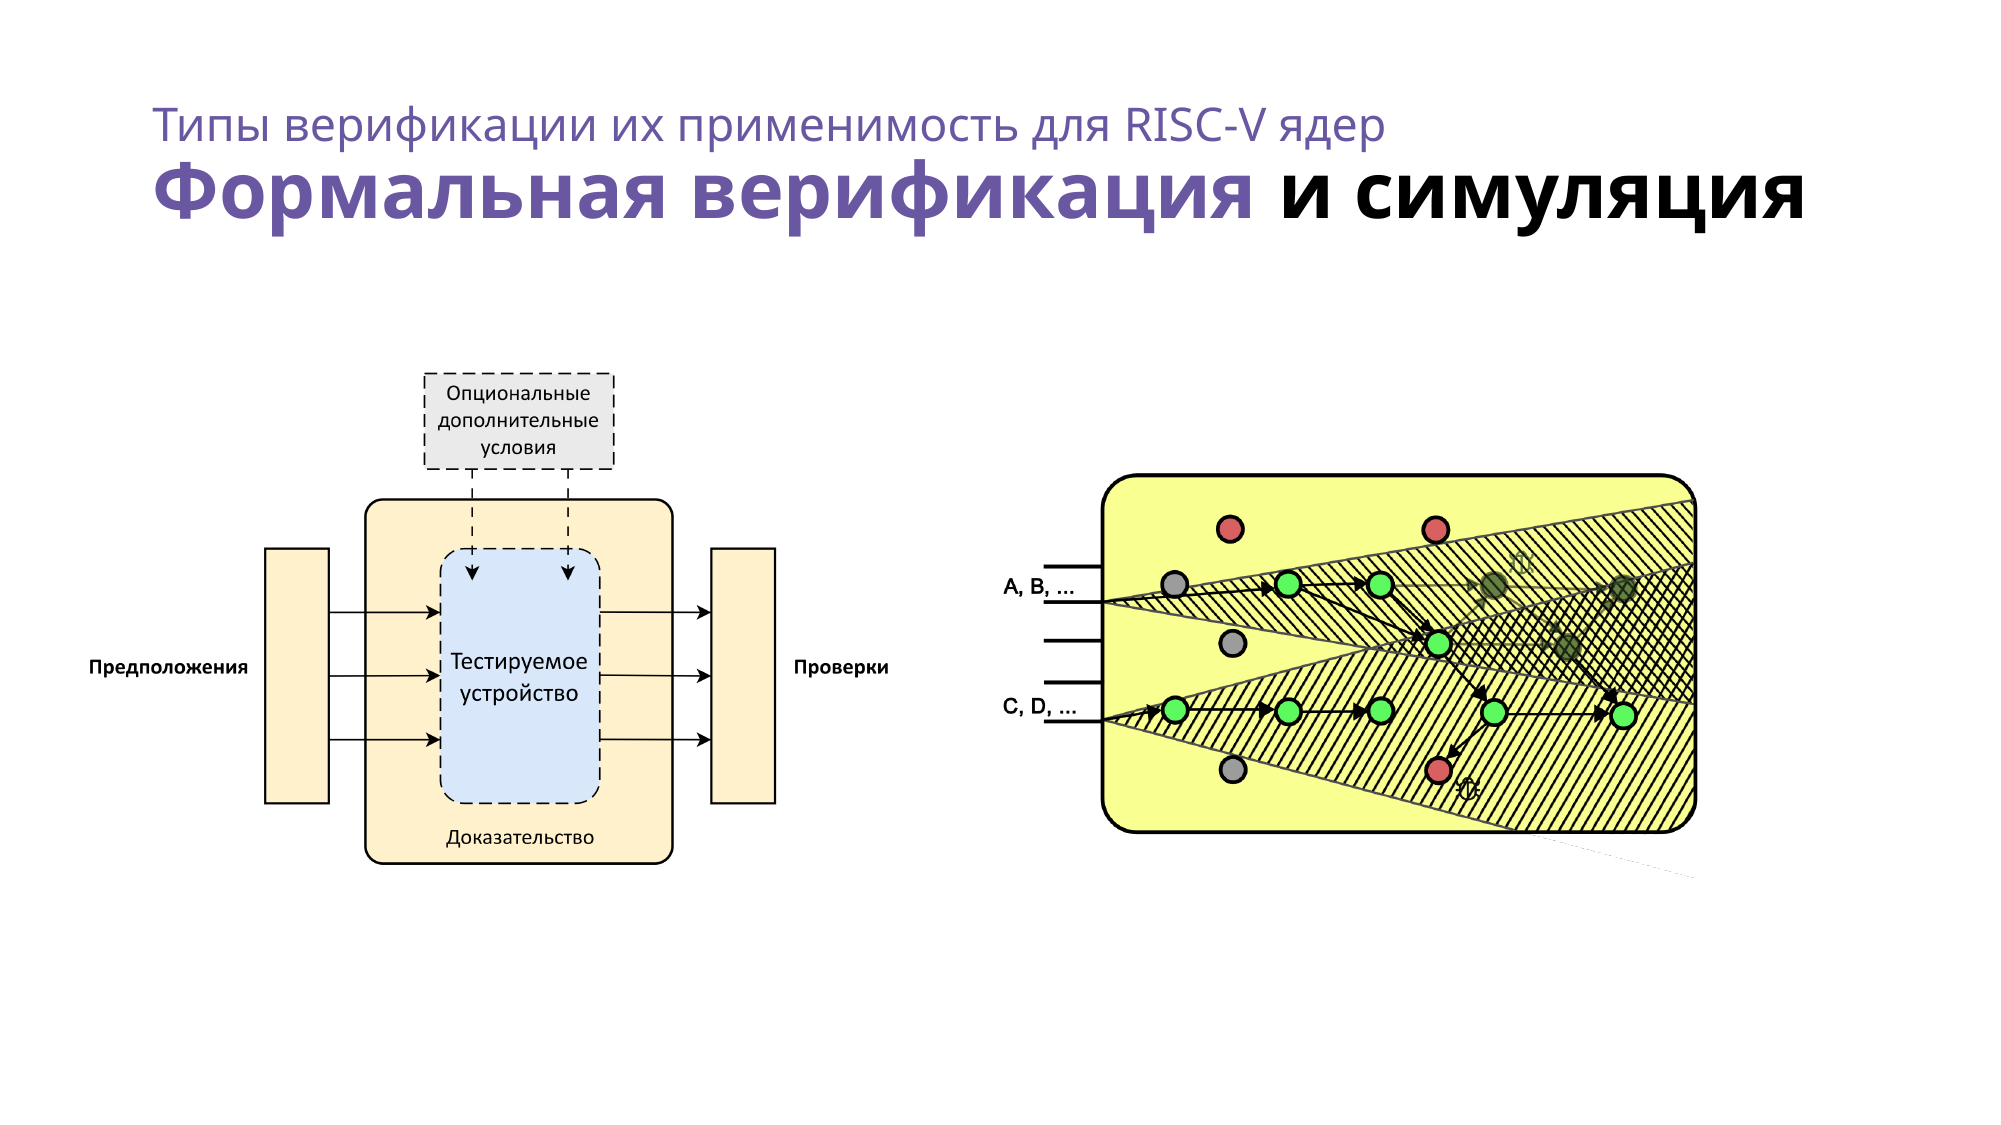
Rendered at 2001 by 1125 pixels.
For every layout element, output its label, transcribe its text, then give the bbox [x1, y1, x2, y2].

picture [999, 423, 2000, 1125]
title Типы верификации их применимость для RISC-V ядер Формальная верификация и симуляция [137, 59, 1863, 278]
picture [87, 371, 937, 1017]
